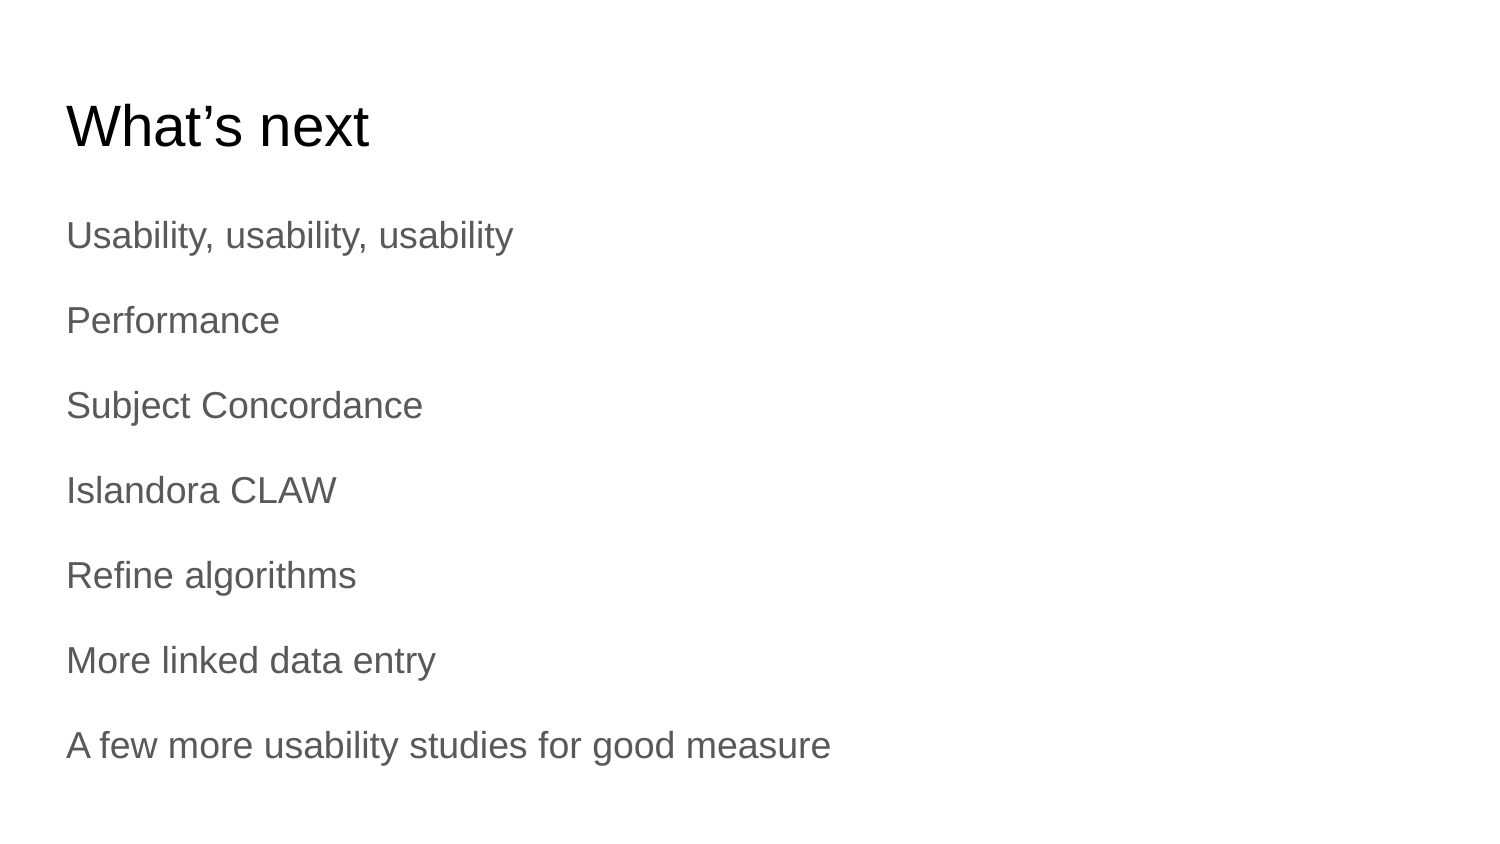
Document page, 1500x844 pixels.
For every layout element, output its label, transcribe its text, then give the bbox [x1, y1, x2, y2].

title What’s next [51, 72, 1449, 167]
list Usability, usability, usability Performance Subject Concordance Islandora CLAW Refine algorithms More linked data entry A few more usability studies for good measure [51, 189, 1449, 750]
